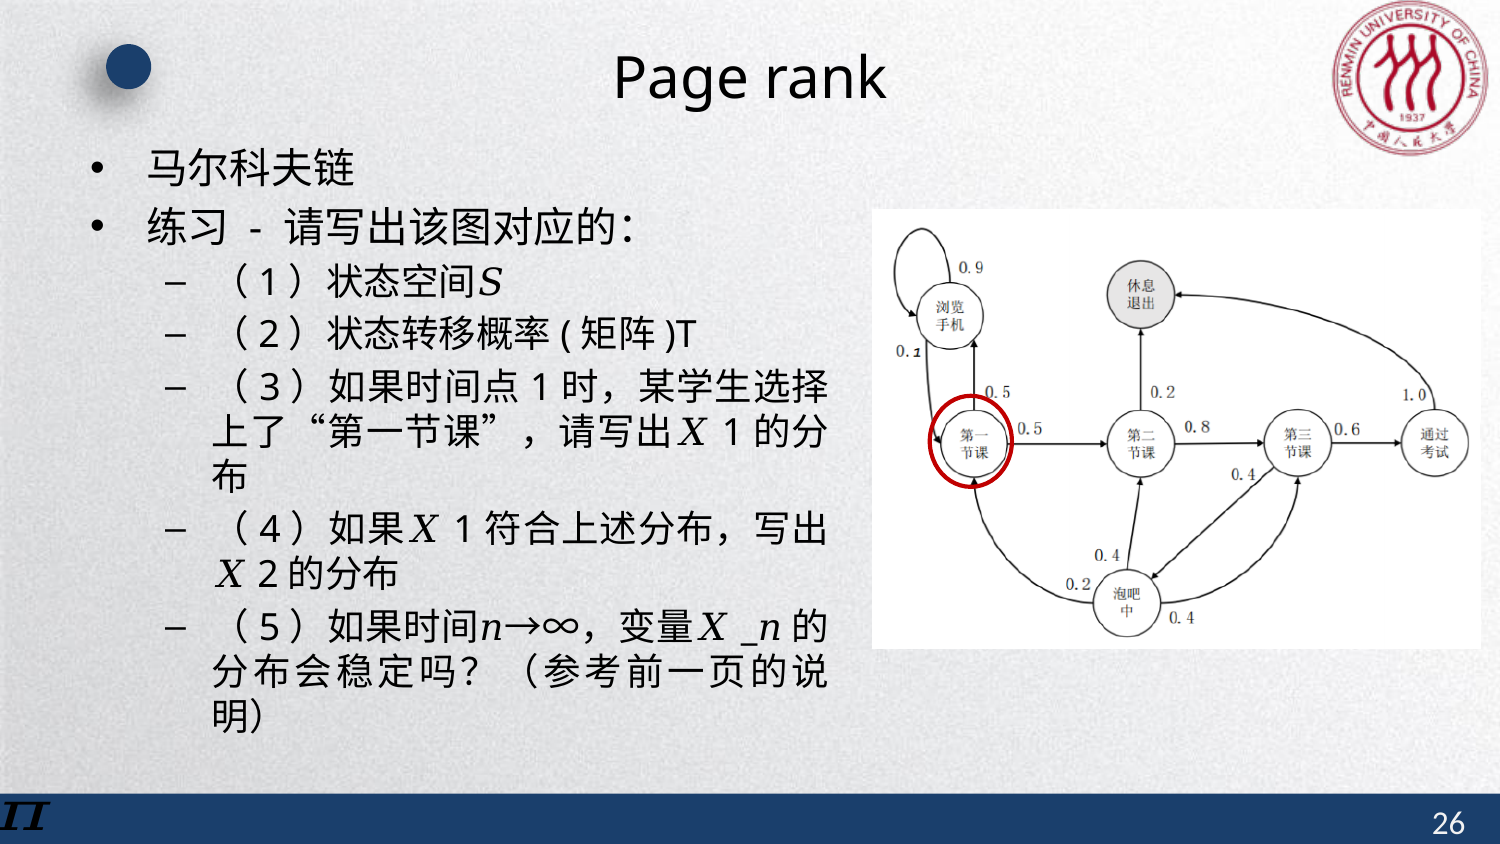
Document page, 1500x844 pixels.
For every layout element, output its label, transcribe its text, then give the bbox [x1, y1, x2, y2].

picture [0, 0, 1500, 793]
list 马尔科夫链 练习 - 请写出该图对应的： （1）状态空间𝑆 （2）状态转移概率(矩阵)T （3）如果时间点1时，某学生选择上了“第一节课”，请写出𝑋1的分布 （4）如果𝑋1符合上述分布，写出𝑋2的分布 （5）如果时间𝑛→∞，变量𝑋_𝑛的分布会稳定吗？（参考前一页的说明） [75, 134, 845, 781]
title Page rank [75, 33, 1425, 116]
